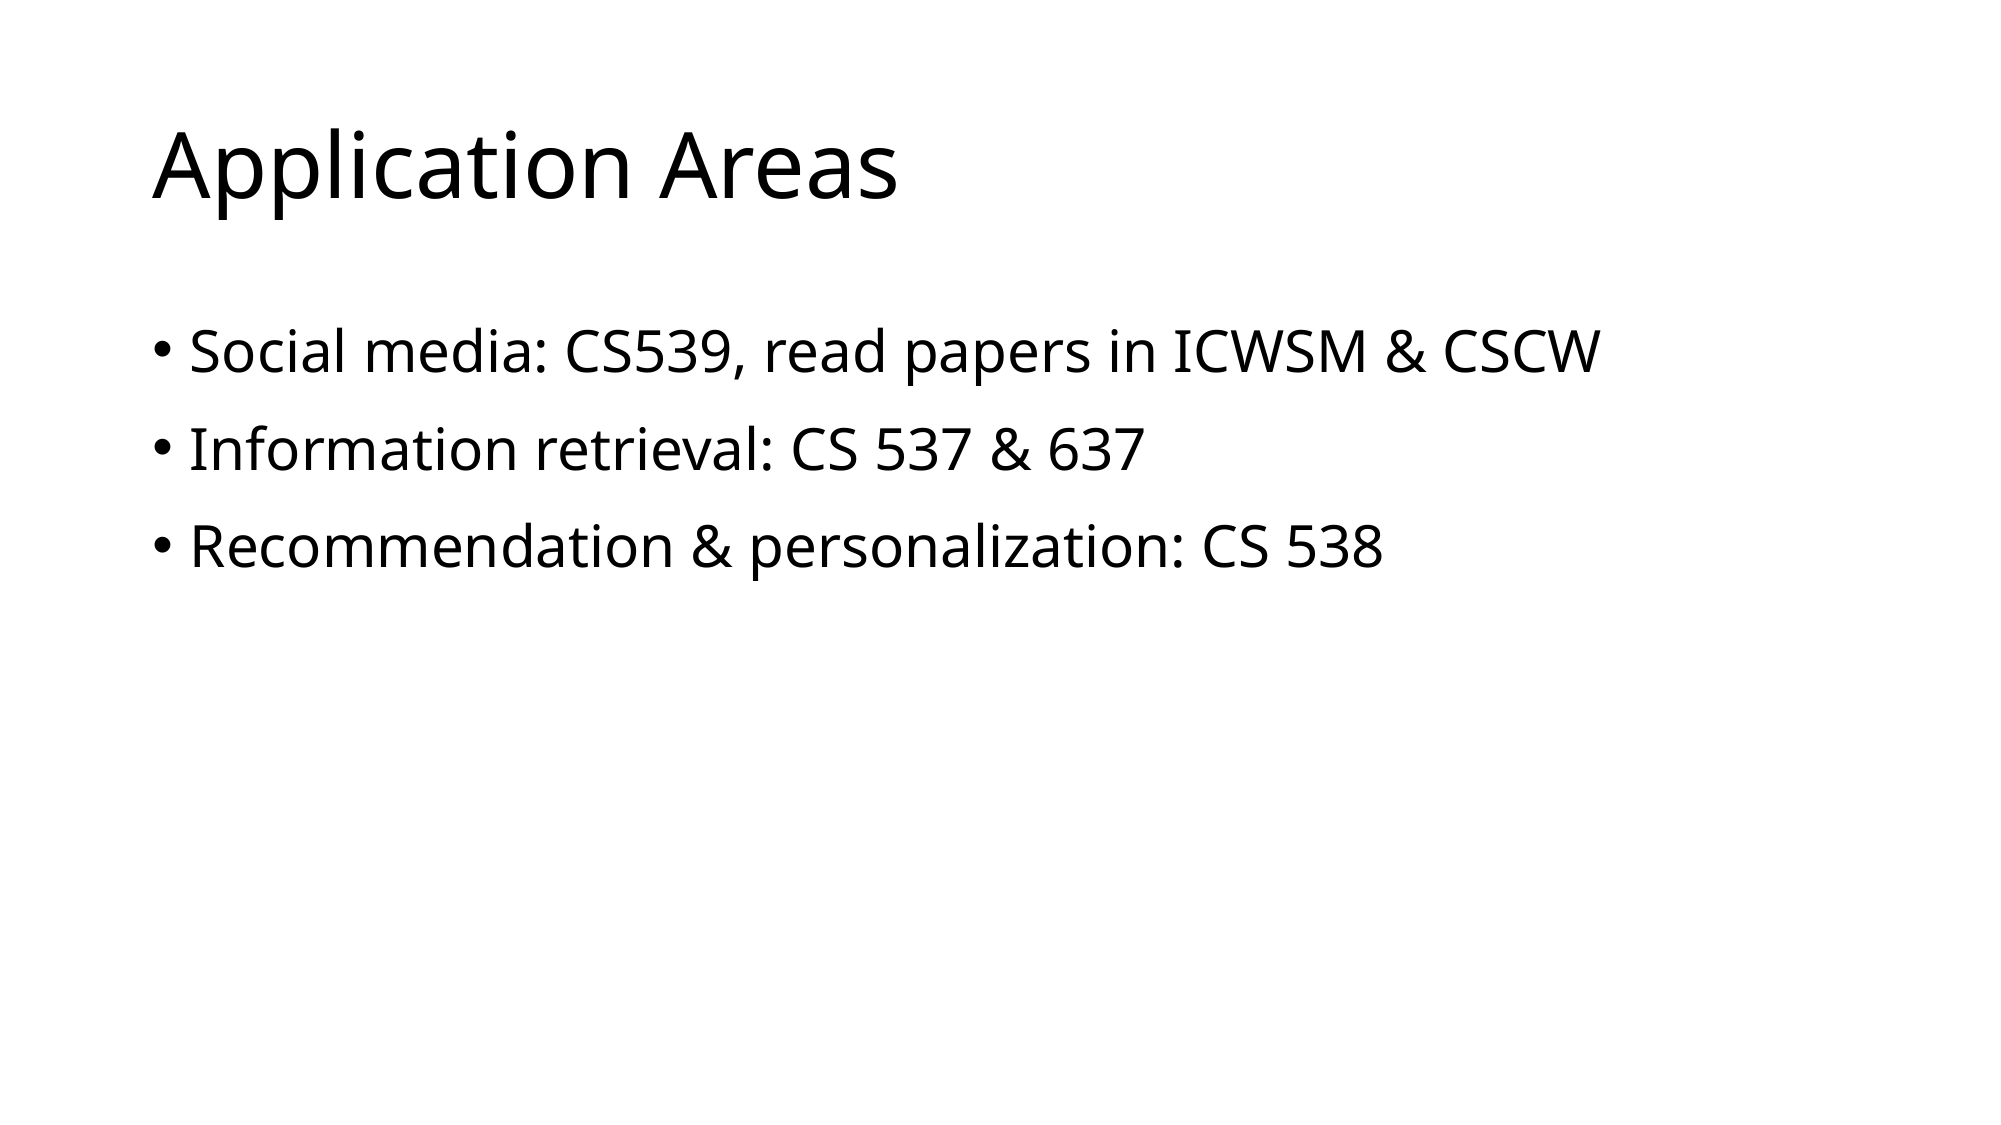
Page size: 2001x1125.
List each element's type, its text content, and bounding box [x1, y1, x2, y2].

title Application Areas [137, 59, 1863, 278]
list Social media: CS539, read papers in ICWSM & CSCW Information retrieval: CS 537 & 637 Recommendation & personalization: CS 538 [137, 299, 1863, 1014]
